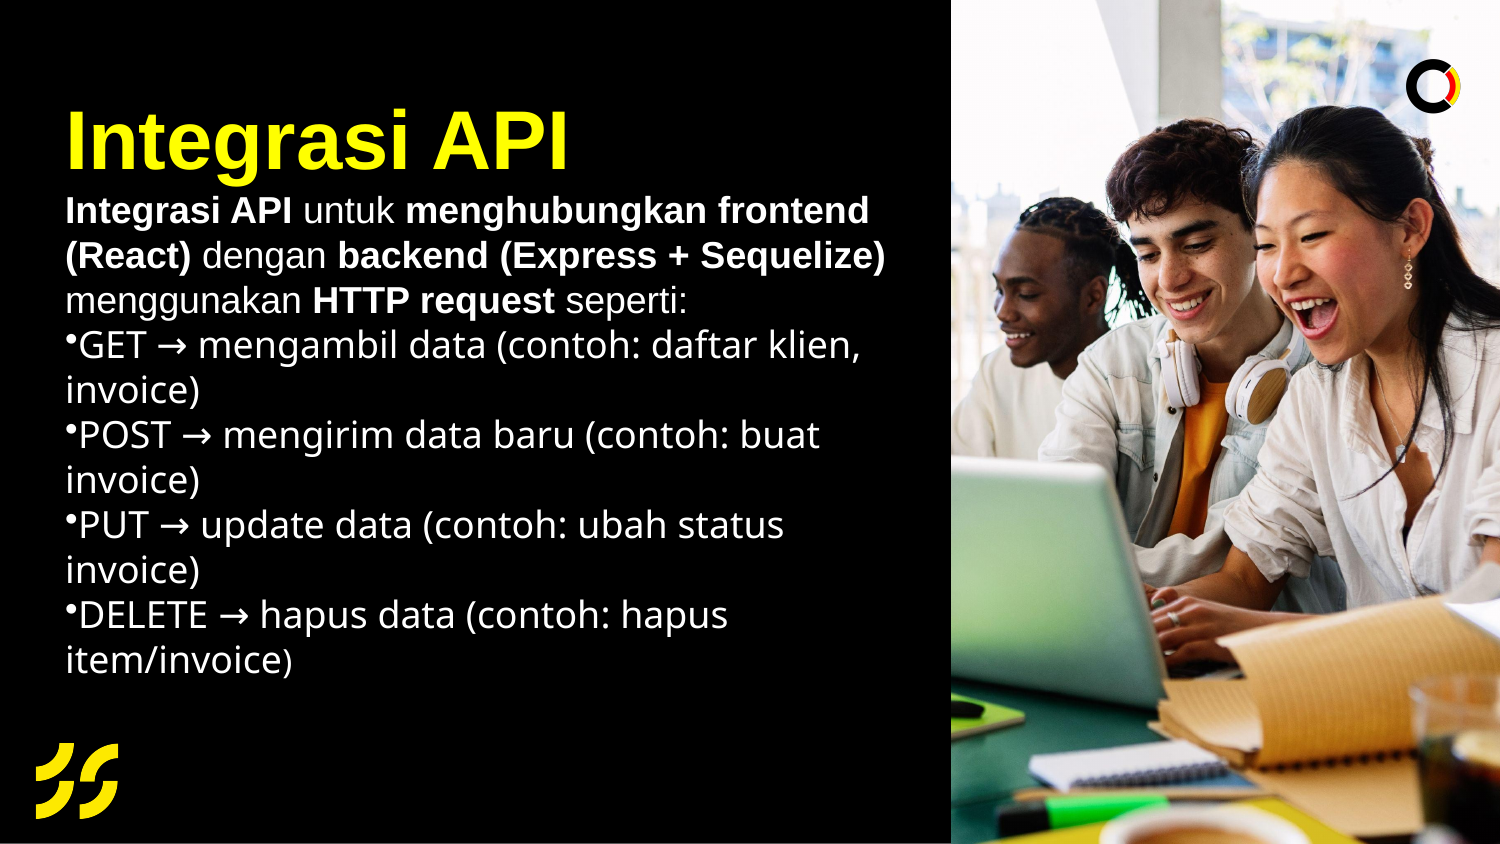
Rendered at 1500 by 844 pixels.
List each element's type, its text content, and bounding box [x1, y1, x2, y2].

picture [28, 732, 125, 829]
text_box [951, 0, 1500, 844]
title Integrasi API Integrasi API untuk menghubungkan frontend (React) dengan backend (Express + Sequelize) menggunakan HTTP request seperti: GET → mengambil data (contoh: daftar klien, invoice) POST → mengirim data baru (contoh: buat invoice) PUT → update data (contoh: ubah status invoice) DELETE → hapus data (contoh: hapus item/invoice) [50, 78, 923, 729]
